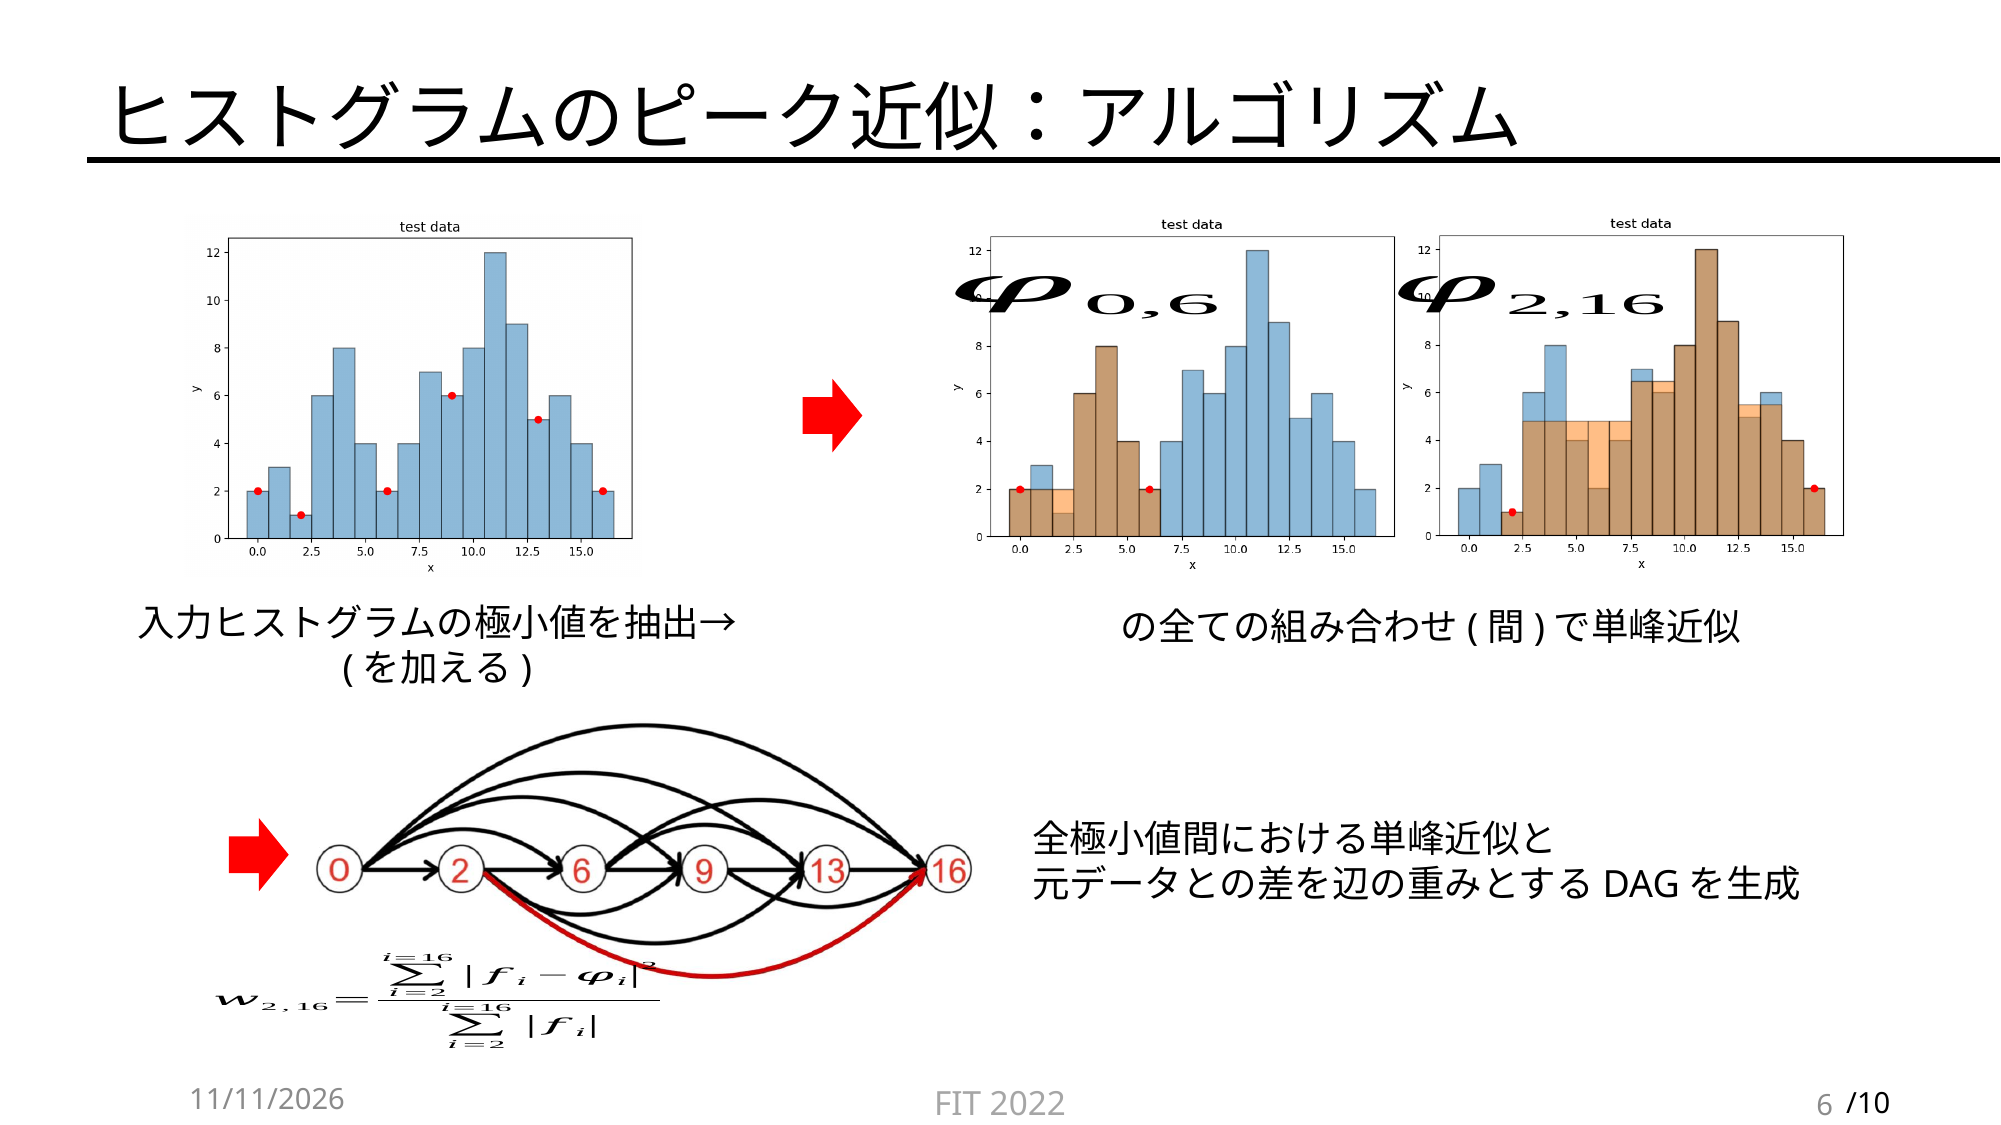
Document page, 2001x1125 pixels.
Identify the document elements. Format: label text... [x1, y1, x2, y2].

text_box [801, 375, 864, 456]
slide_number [42, 1070, 493, 1125]
text_box [227, 815, 288, 895]
picture [184, 214, 642, 577]
picture [288, 701, 995, 1002]
picture [948, 215, 1849, 579]
footer FIT 2022 [662, 1074, 1338, 1125]
slide_number 6 [1398, 1073, 1849, 1125]
text_box 全極小値間における単峰近似と 元データとの差を辺の重みとするDAGを生成 [1017, 807, 1923, 913]
